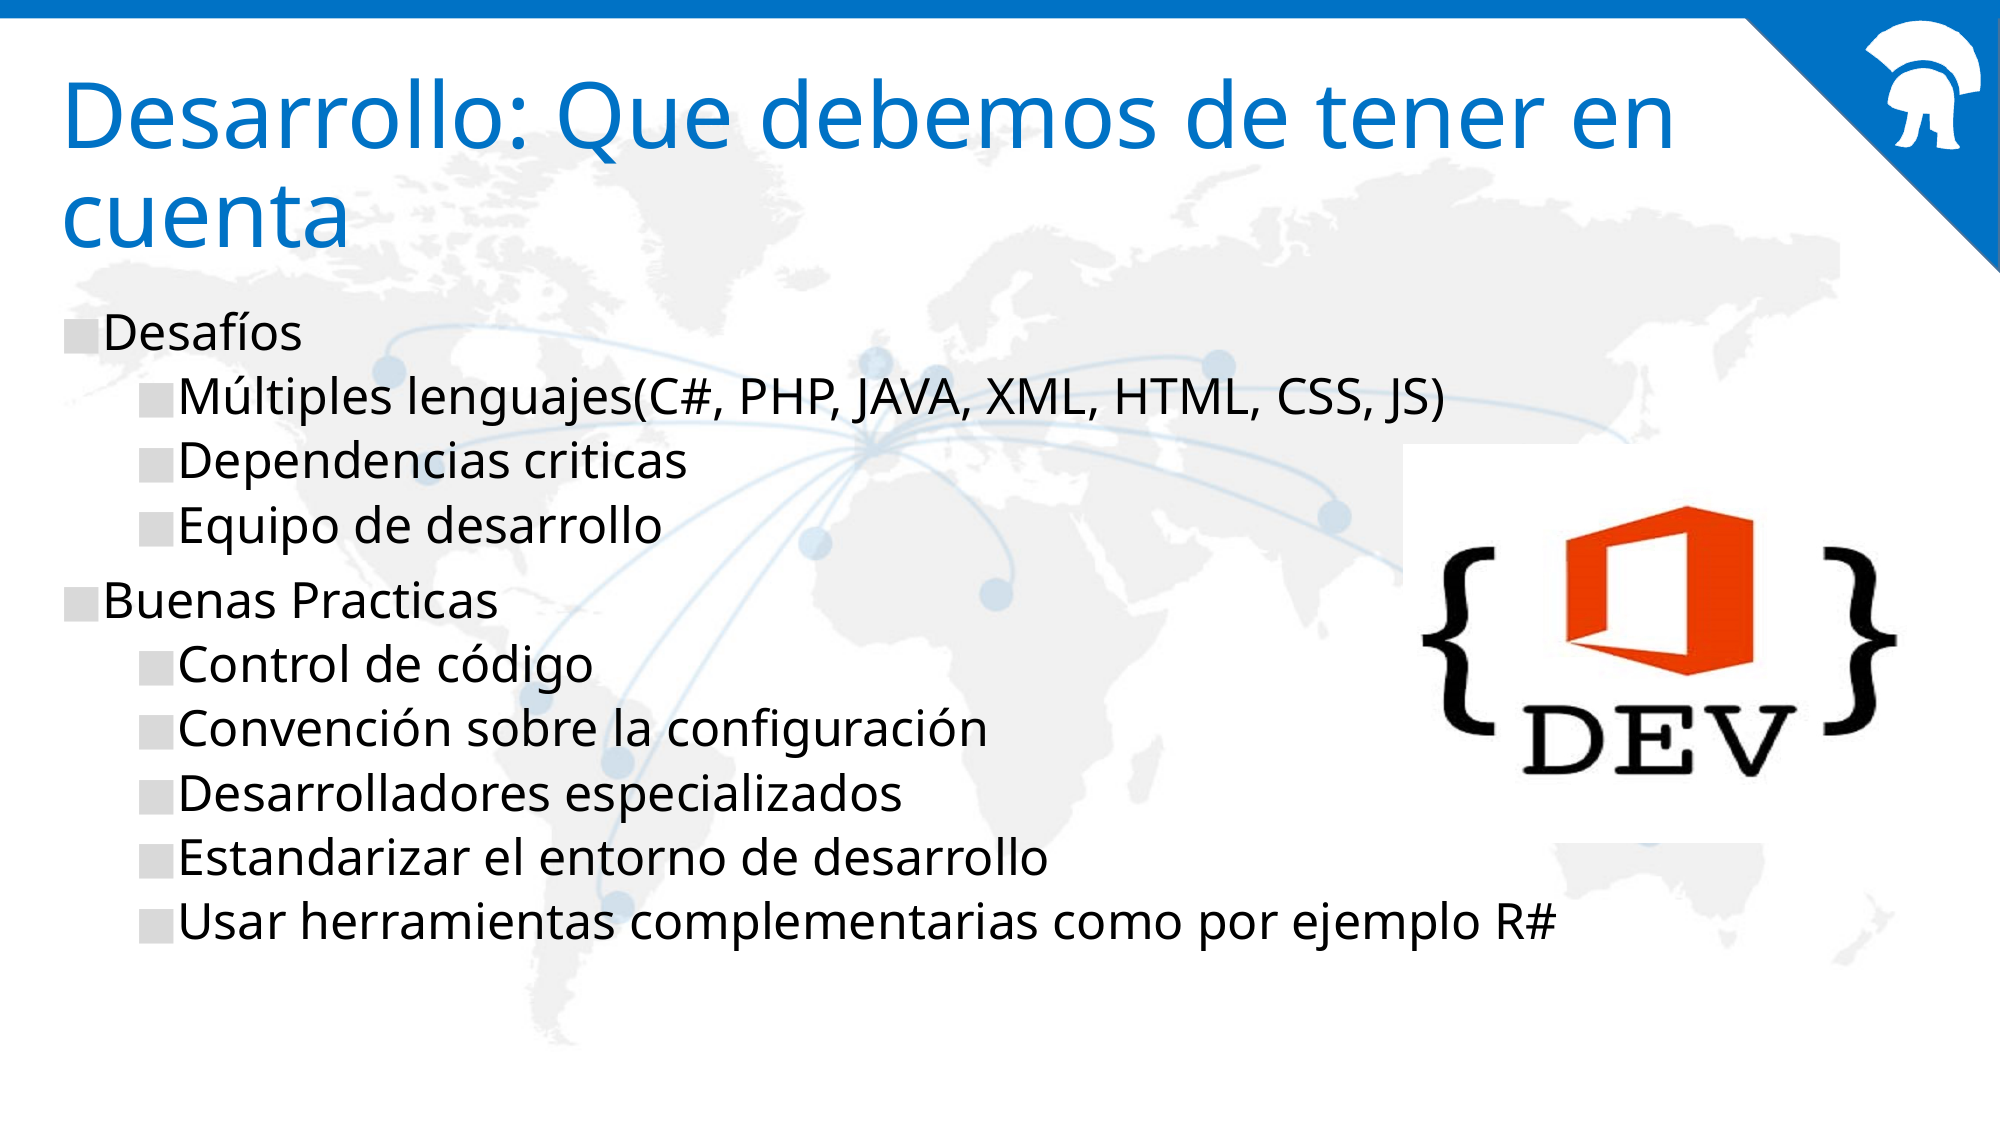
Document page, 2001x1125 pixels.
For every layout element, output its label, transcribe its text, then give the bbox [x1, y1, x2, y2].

list Desafíos Múltiples lenguajes(C#, PHP, JAVA, XML, HTML, CSS, JS) Dependencias criticas Equipo de desarrollo Buenas Practicas Control de código Convención sobre la configuración Desarrolladores especializados Estandarizar el entorno de desarrollo Usar herramientas complementarias como por ejemplo R# [45, 299, 1863, 1014]
picture [0, 0, 2001, 1125]
title Desarrollo: Que debemos de tener en cuenta [45, 59, 1863, 278]
